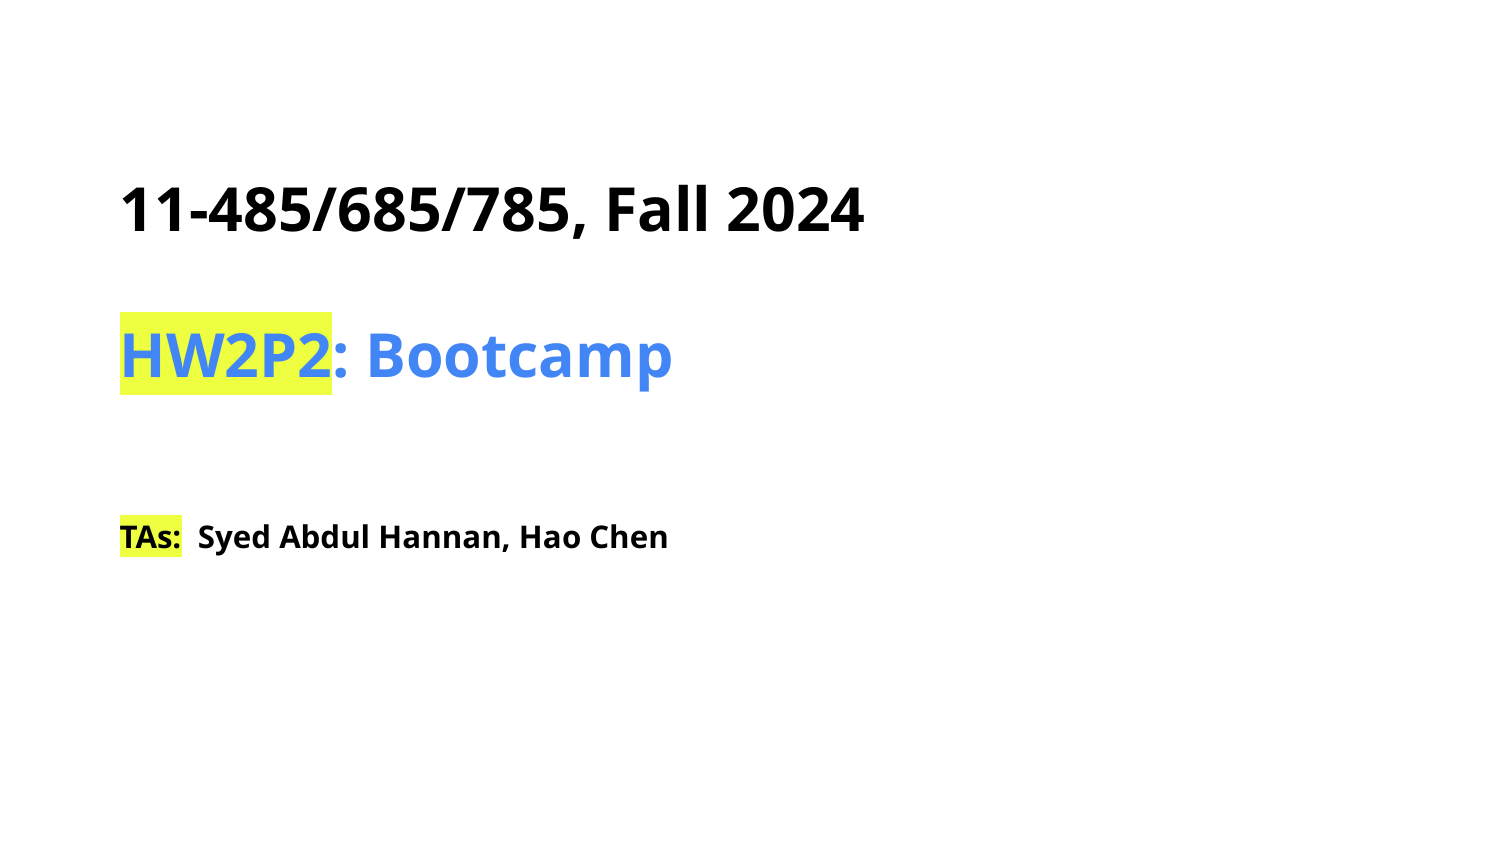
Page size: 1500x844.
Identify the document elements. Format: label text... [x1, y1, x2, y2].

subtitle TAs: Syed Abdul Hannan, Hao Chen [104, 501, 1091, 744]
title 11-485/685/785, Fall 2024 HW2P2: Bootcamp [104, 138, 1380, 422]
